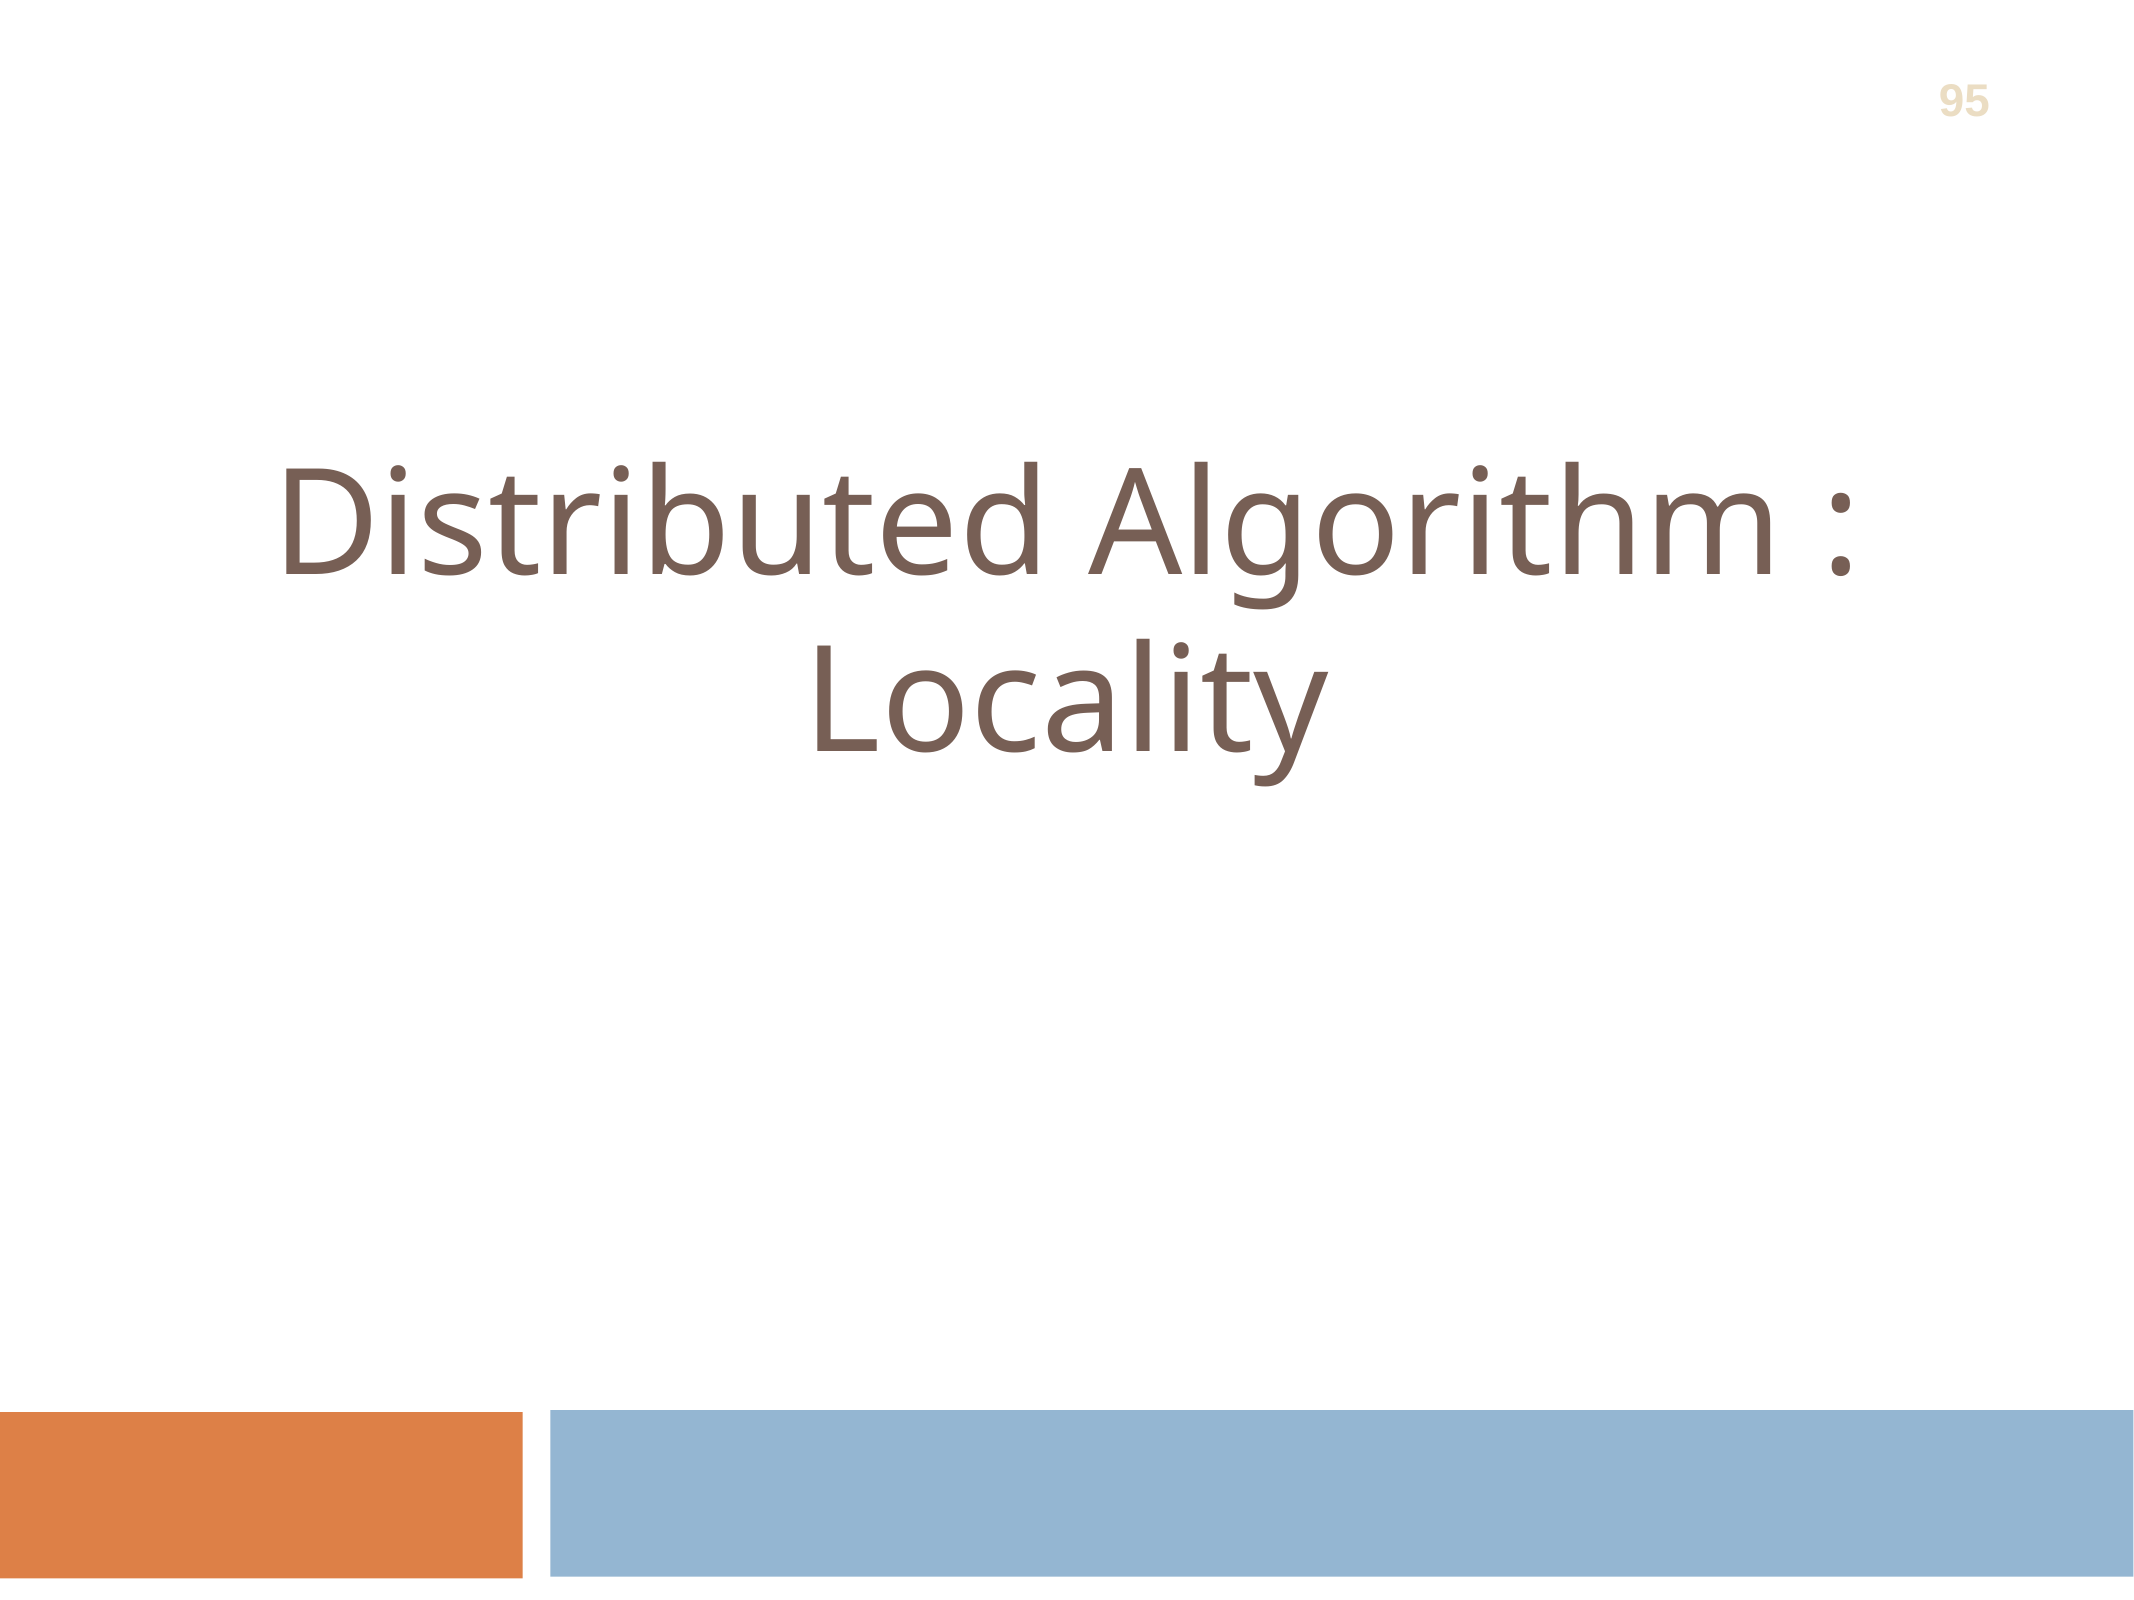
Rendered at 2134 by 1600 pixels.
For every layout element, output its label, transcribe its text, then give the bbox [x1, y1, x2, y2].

title Distributed Algorithm : Locality [159, 470, 1974, 738]
slide_number ‹#› [1866, 53, 2063, 143]
